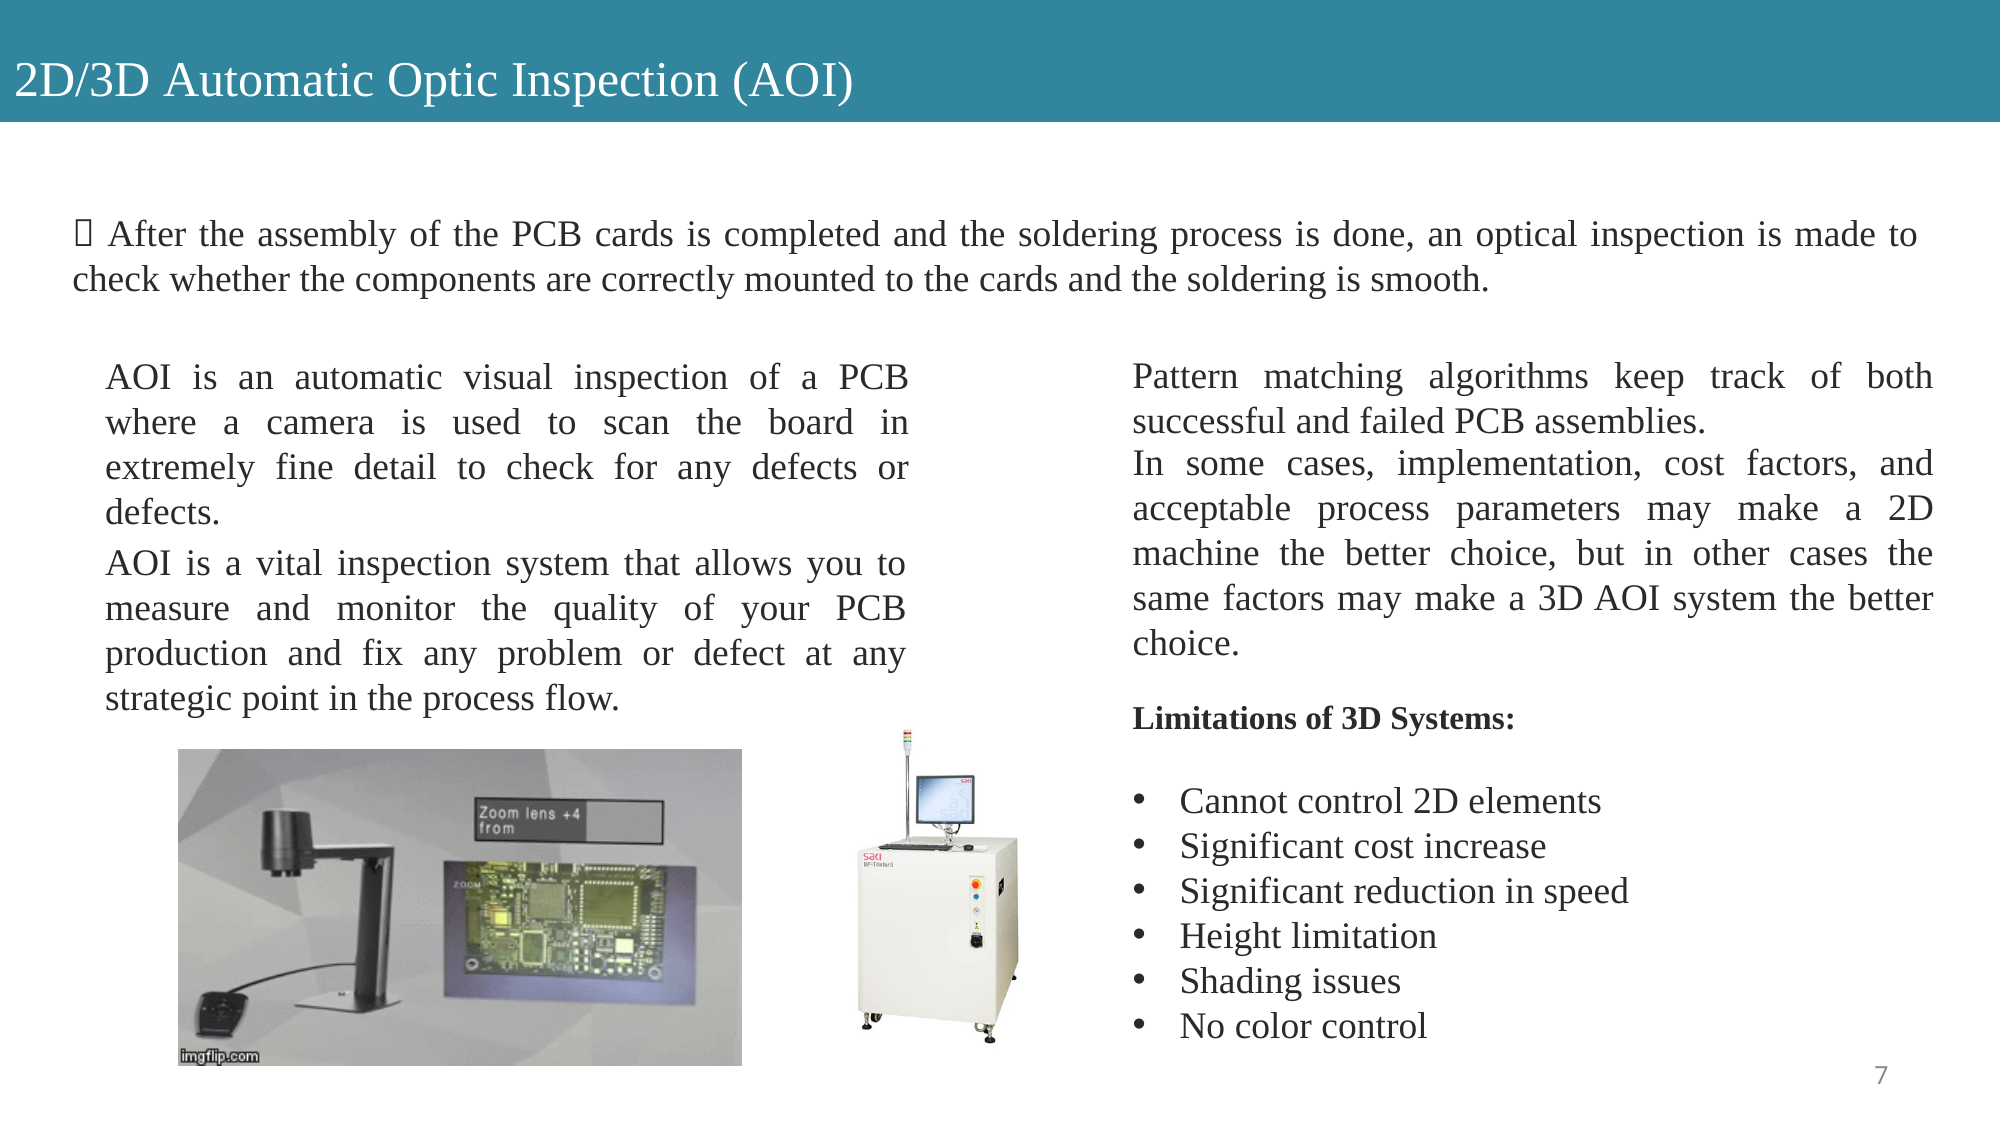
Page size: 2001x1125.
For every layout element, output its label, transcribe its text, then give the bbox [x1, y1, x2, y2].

text_box Pattern matching algorithms keep track of both successful and failed PCB assemblies. [1117, 344, 1950, 430]
text_box Limitations of 3D Systems: Cannot control 2D elements Significant cost increase Significant reduction in speed Height limitation Shading issues No color control [1117, 688, 1807, 1054]
text_box AOI is a vital inspection system that allows you to measure and monitor the quality of your PCB production and fix any problem or defect at any strategic point in the process flow. [90, 530, 923, 726]
picture [178, 749, 742, 1066]
slide_number 7 [1437, 1046, 1904, 1107]
picture [845, 716, 1031, 1056]
text_box In some cases, implementation, cost factors, and acceptable process parameters may make a 2D machine the better choice, but in other cases the same factors may make a 3D AOI system the better choice. [1117, 430, 1950, 671]
text_box  After the assembly of the PCB cards is completed and the soldering process is done, an optical inspection is made to check whether the components are correctly mounted to the cards and the soldering is smooth. [57, 201, 1936, 307]
text_box AOI is an automatic visual inspection of a PCB where a camera is used to scan the board in extremely fine detail to check for any defects or defects. [90, 344, 926, 540]
text_box 2D/3D Automatic Optic Inspection (AOI) [0, 0, 2000, 122]
